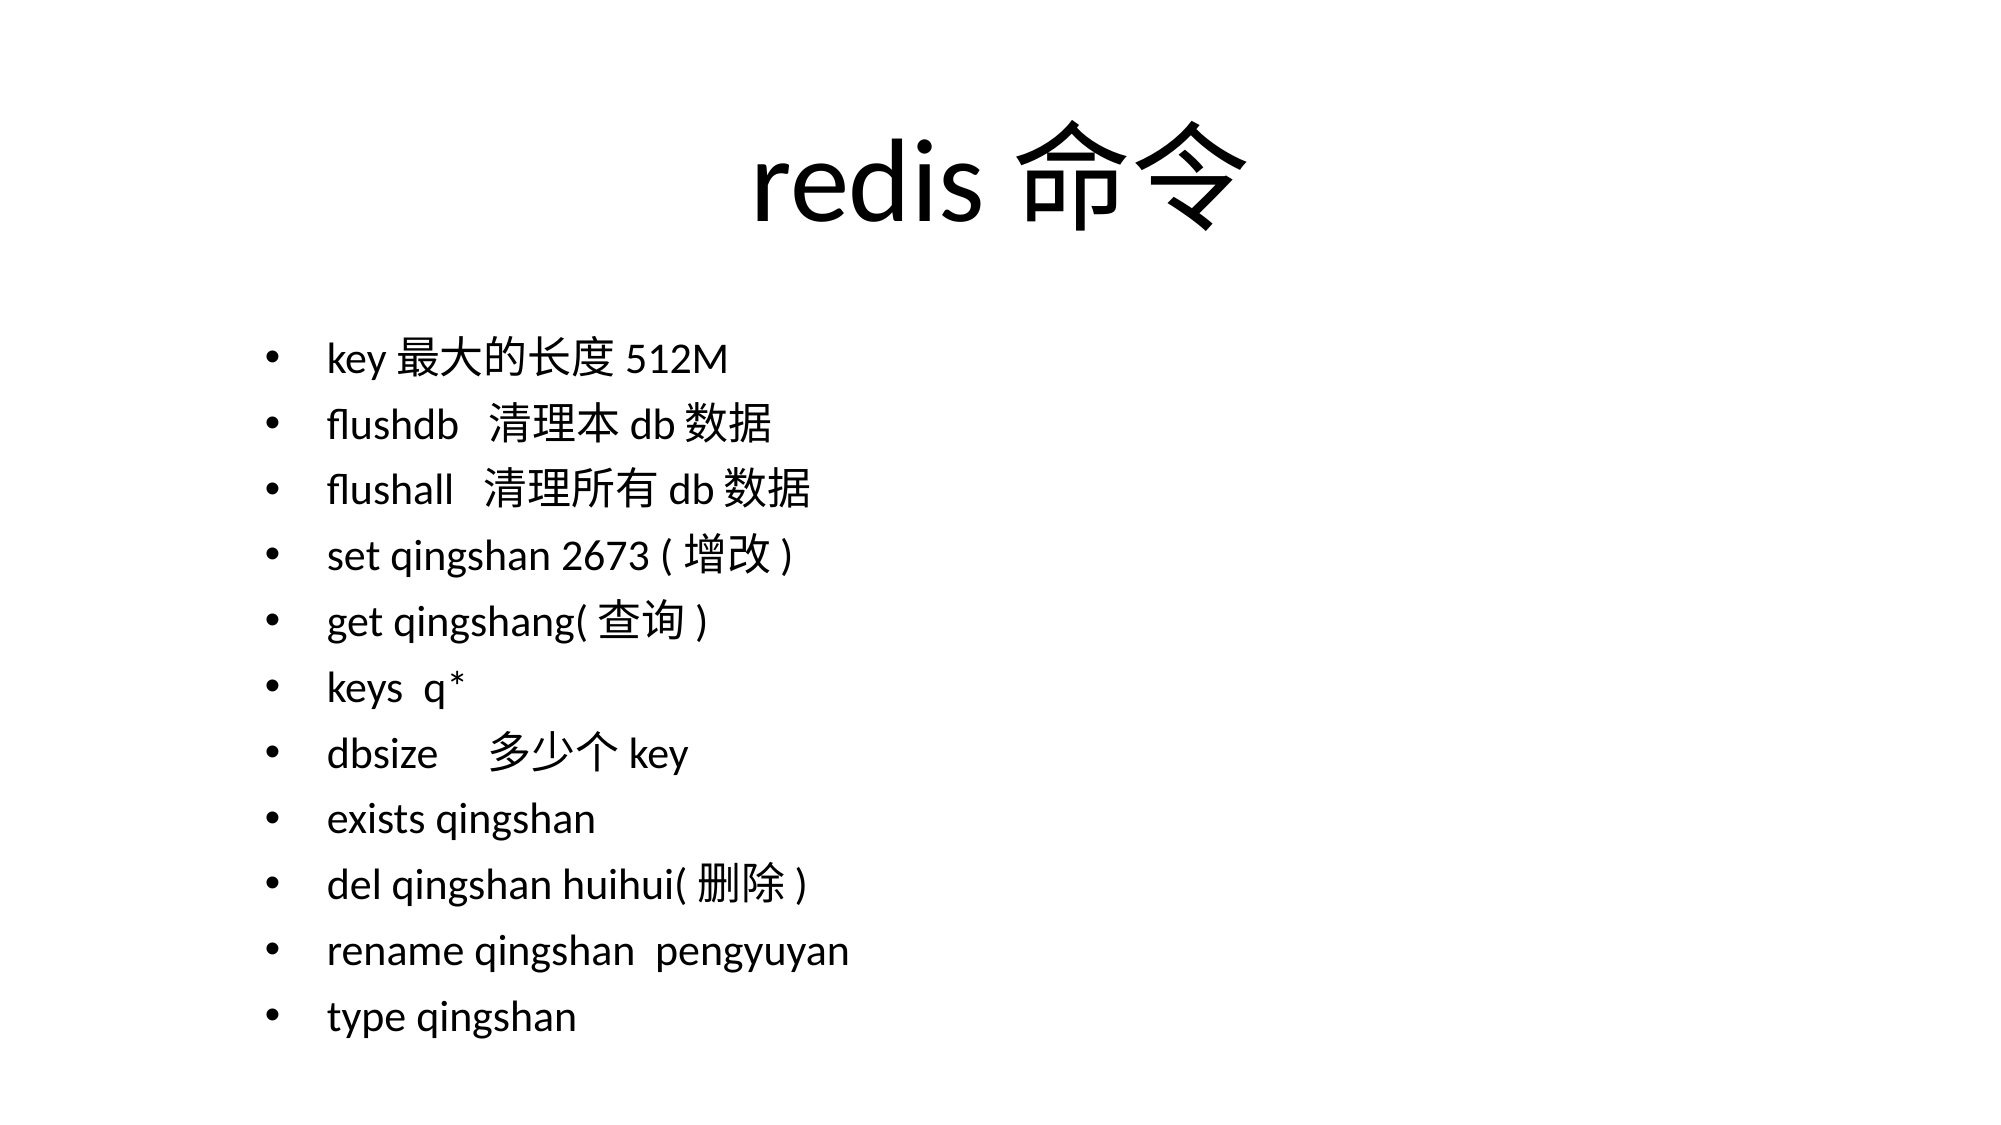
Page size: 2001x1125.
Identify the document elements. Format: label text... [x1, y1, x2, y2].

subtitle key最大的长度512M flushdb 清理本db数据 flushall 清理所有db数据 set qingshan 2673 (增改) get qingshang(查询) keys q* dbsize 多少个key exists qingshan del qingshan huihui(删除) rename qingshan pengyuyan type qingshan [249, 327, 1750, 1056]
title redis命令 [249, 110, 1750, 255]
